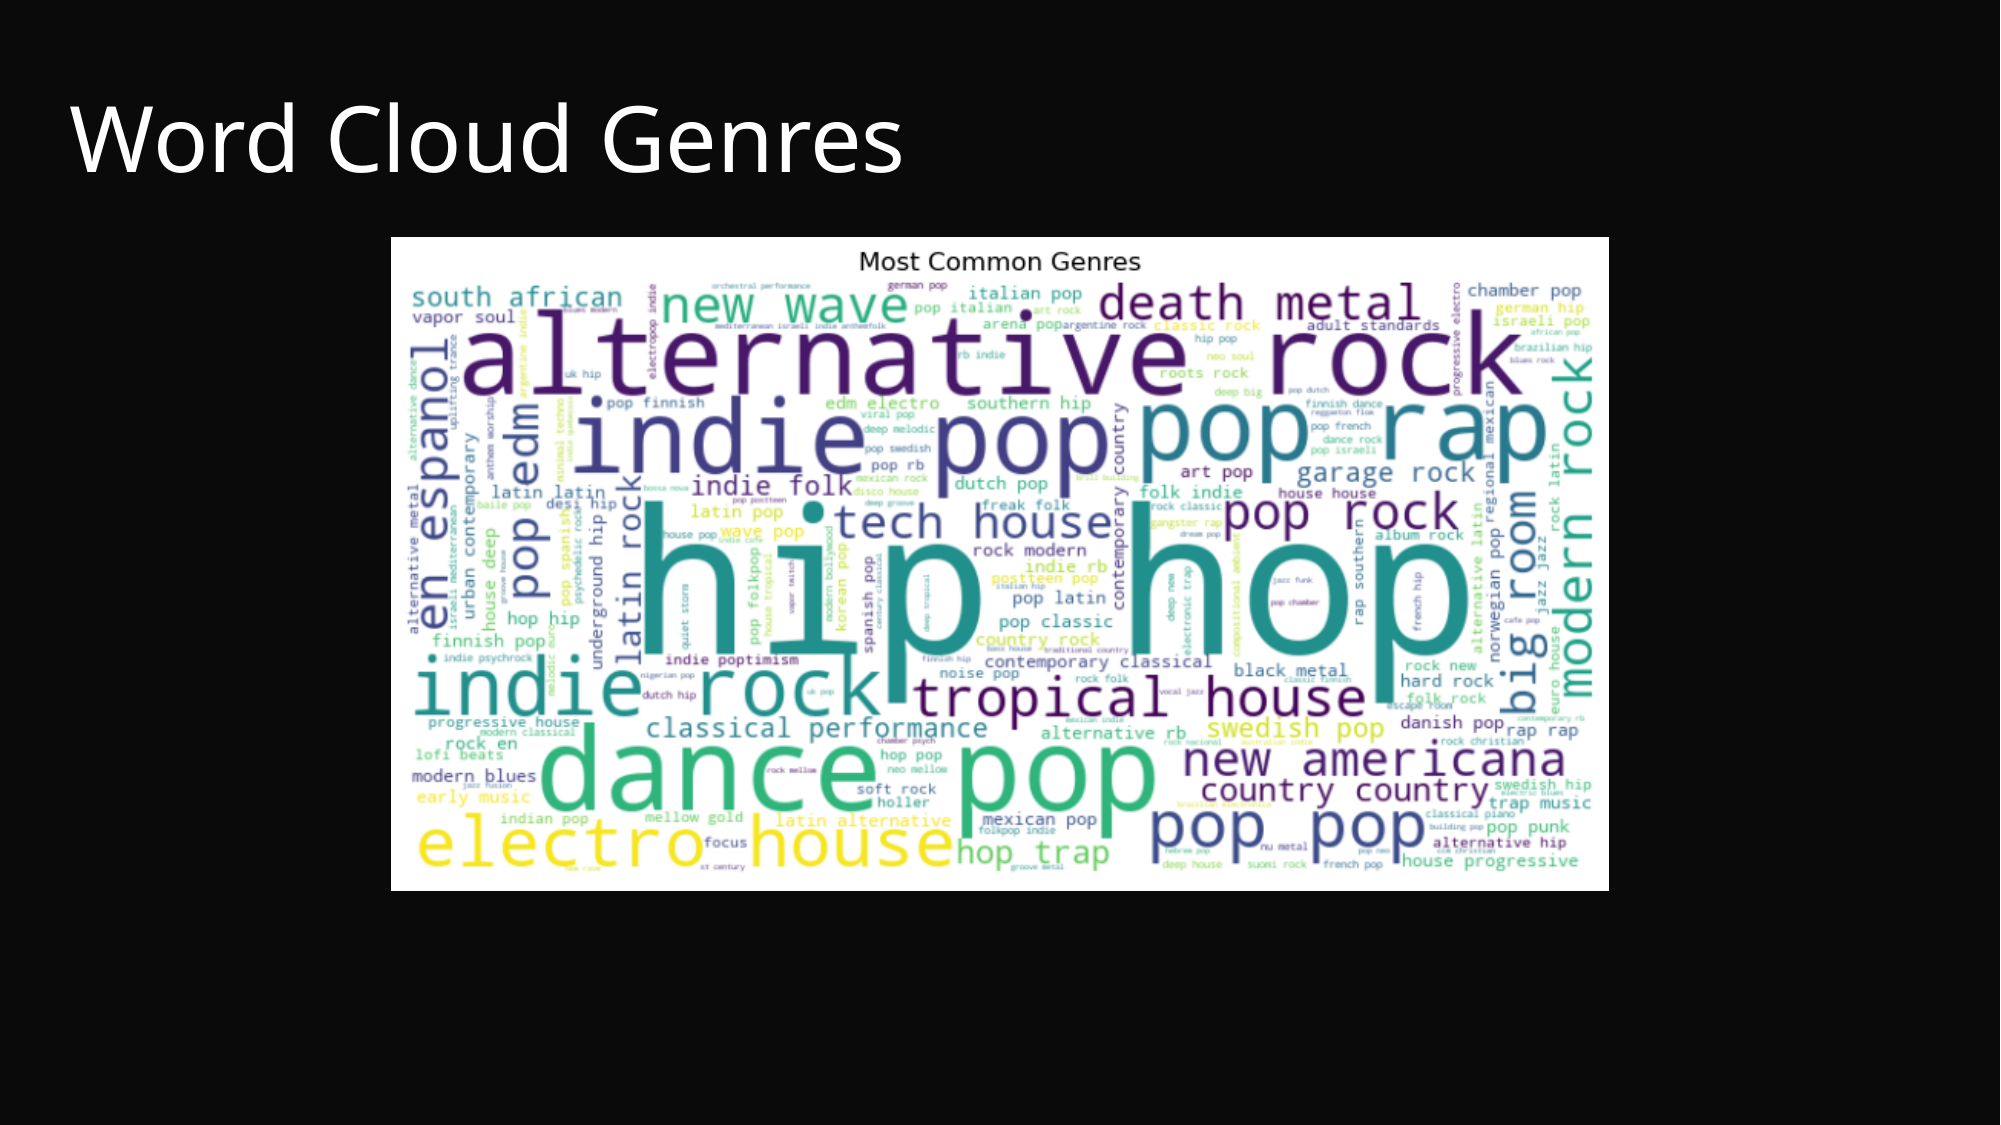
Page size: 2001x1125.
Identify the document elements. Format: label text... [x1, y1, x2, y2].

title Word Cloud Genres [54, 48, 1945, 238]
picture [391, 237, 1609, 891]
